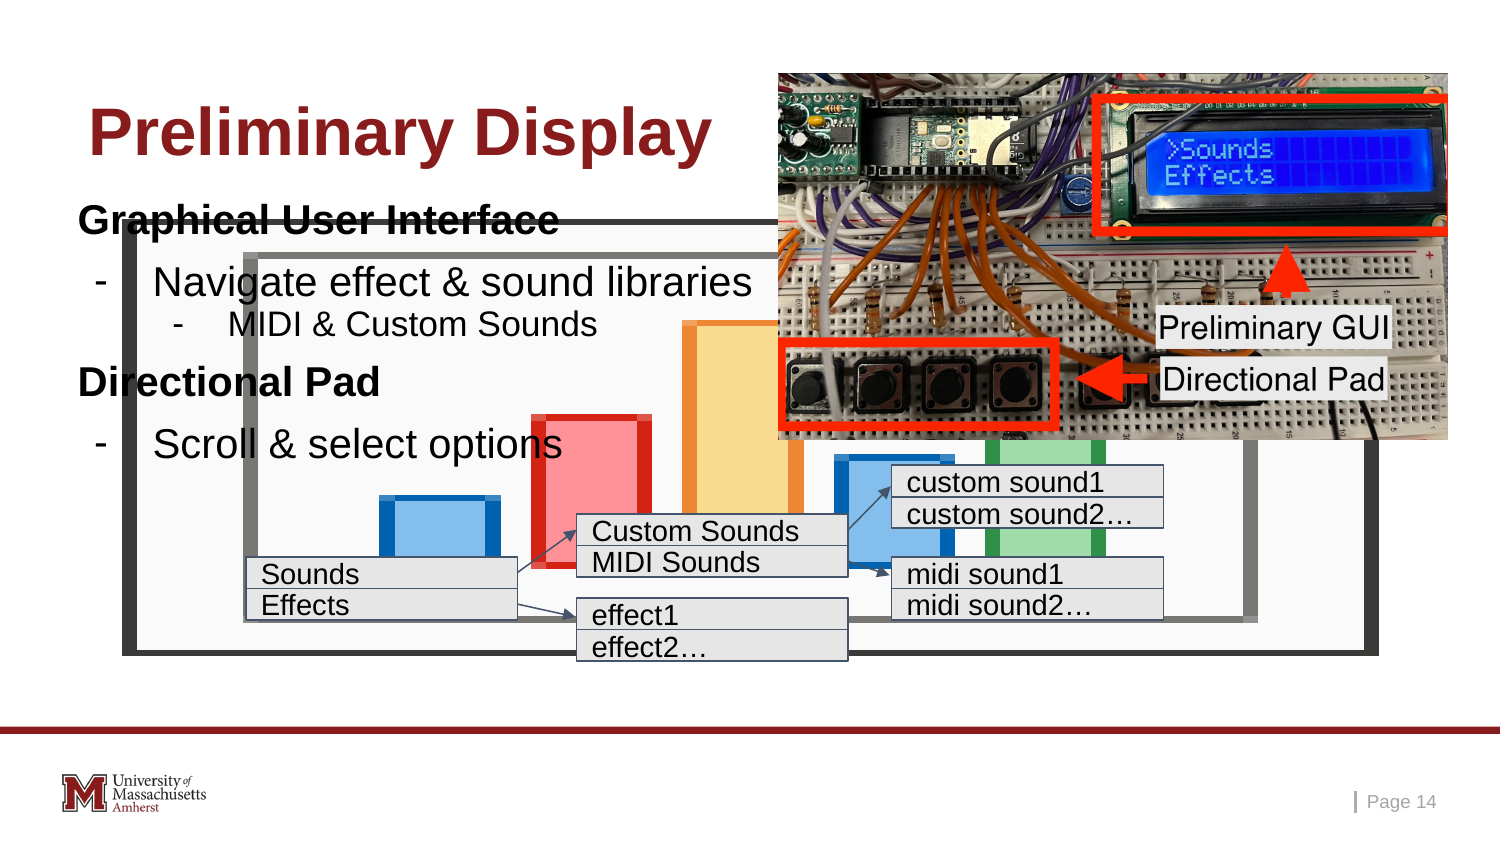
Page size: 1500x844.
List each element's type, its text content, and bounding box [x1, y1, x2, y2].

picture [777, 73, 1448, 440]
text_box Graphical User Interface Navigate effect & sound libraries MIDI & Custom Sounds Directional Pad Scroll & select options [77, 199, 1425, 677]
picture [62, 774, 206, 812]
slide_number Page ‹#› [1355, 791, 1475, 812]
title Preliminary Display [77, 91, 772, 176]
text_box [245, 464, 1164, 662]
